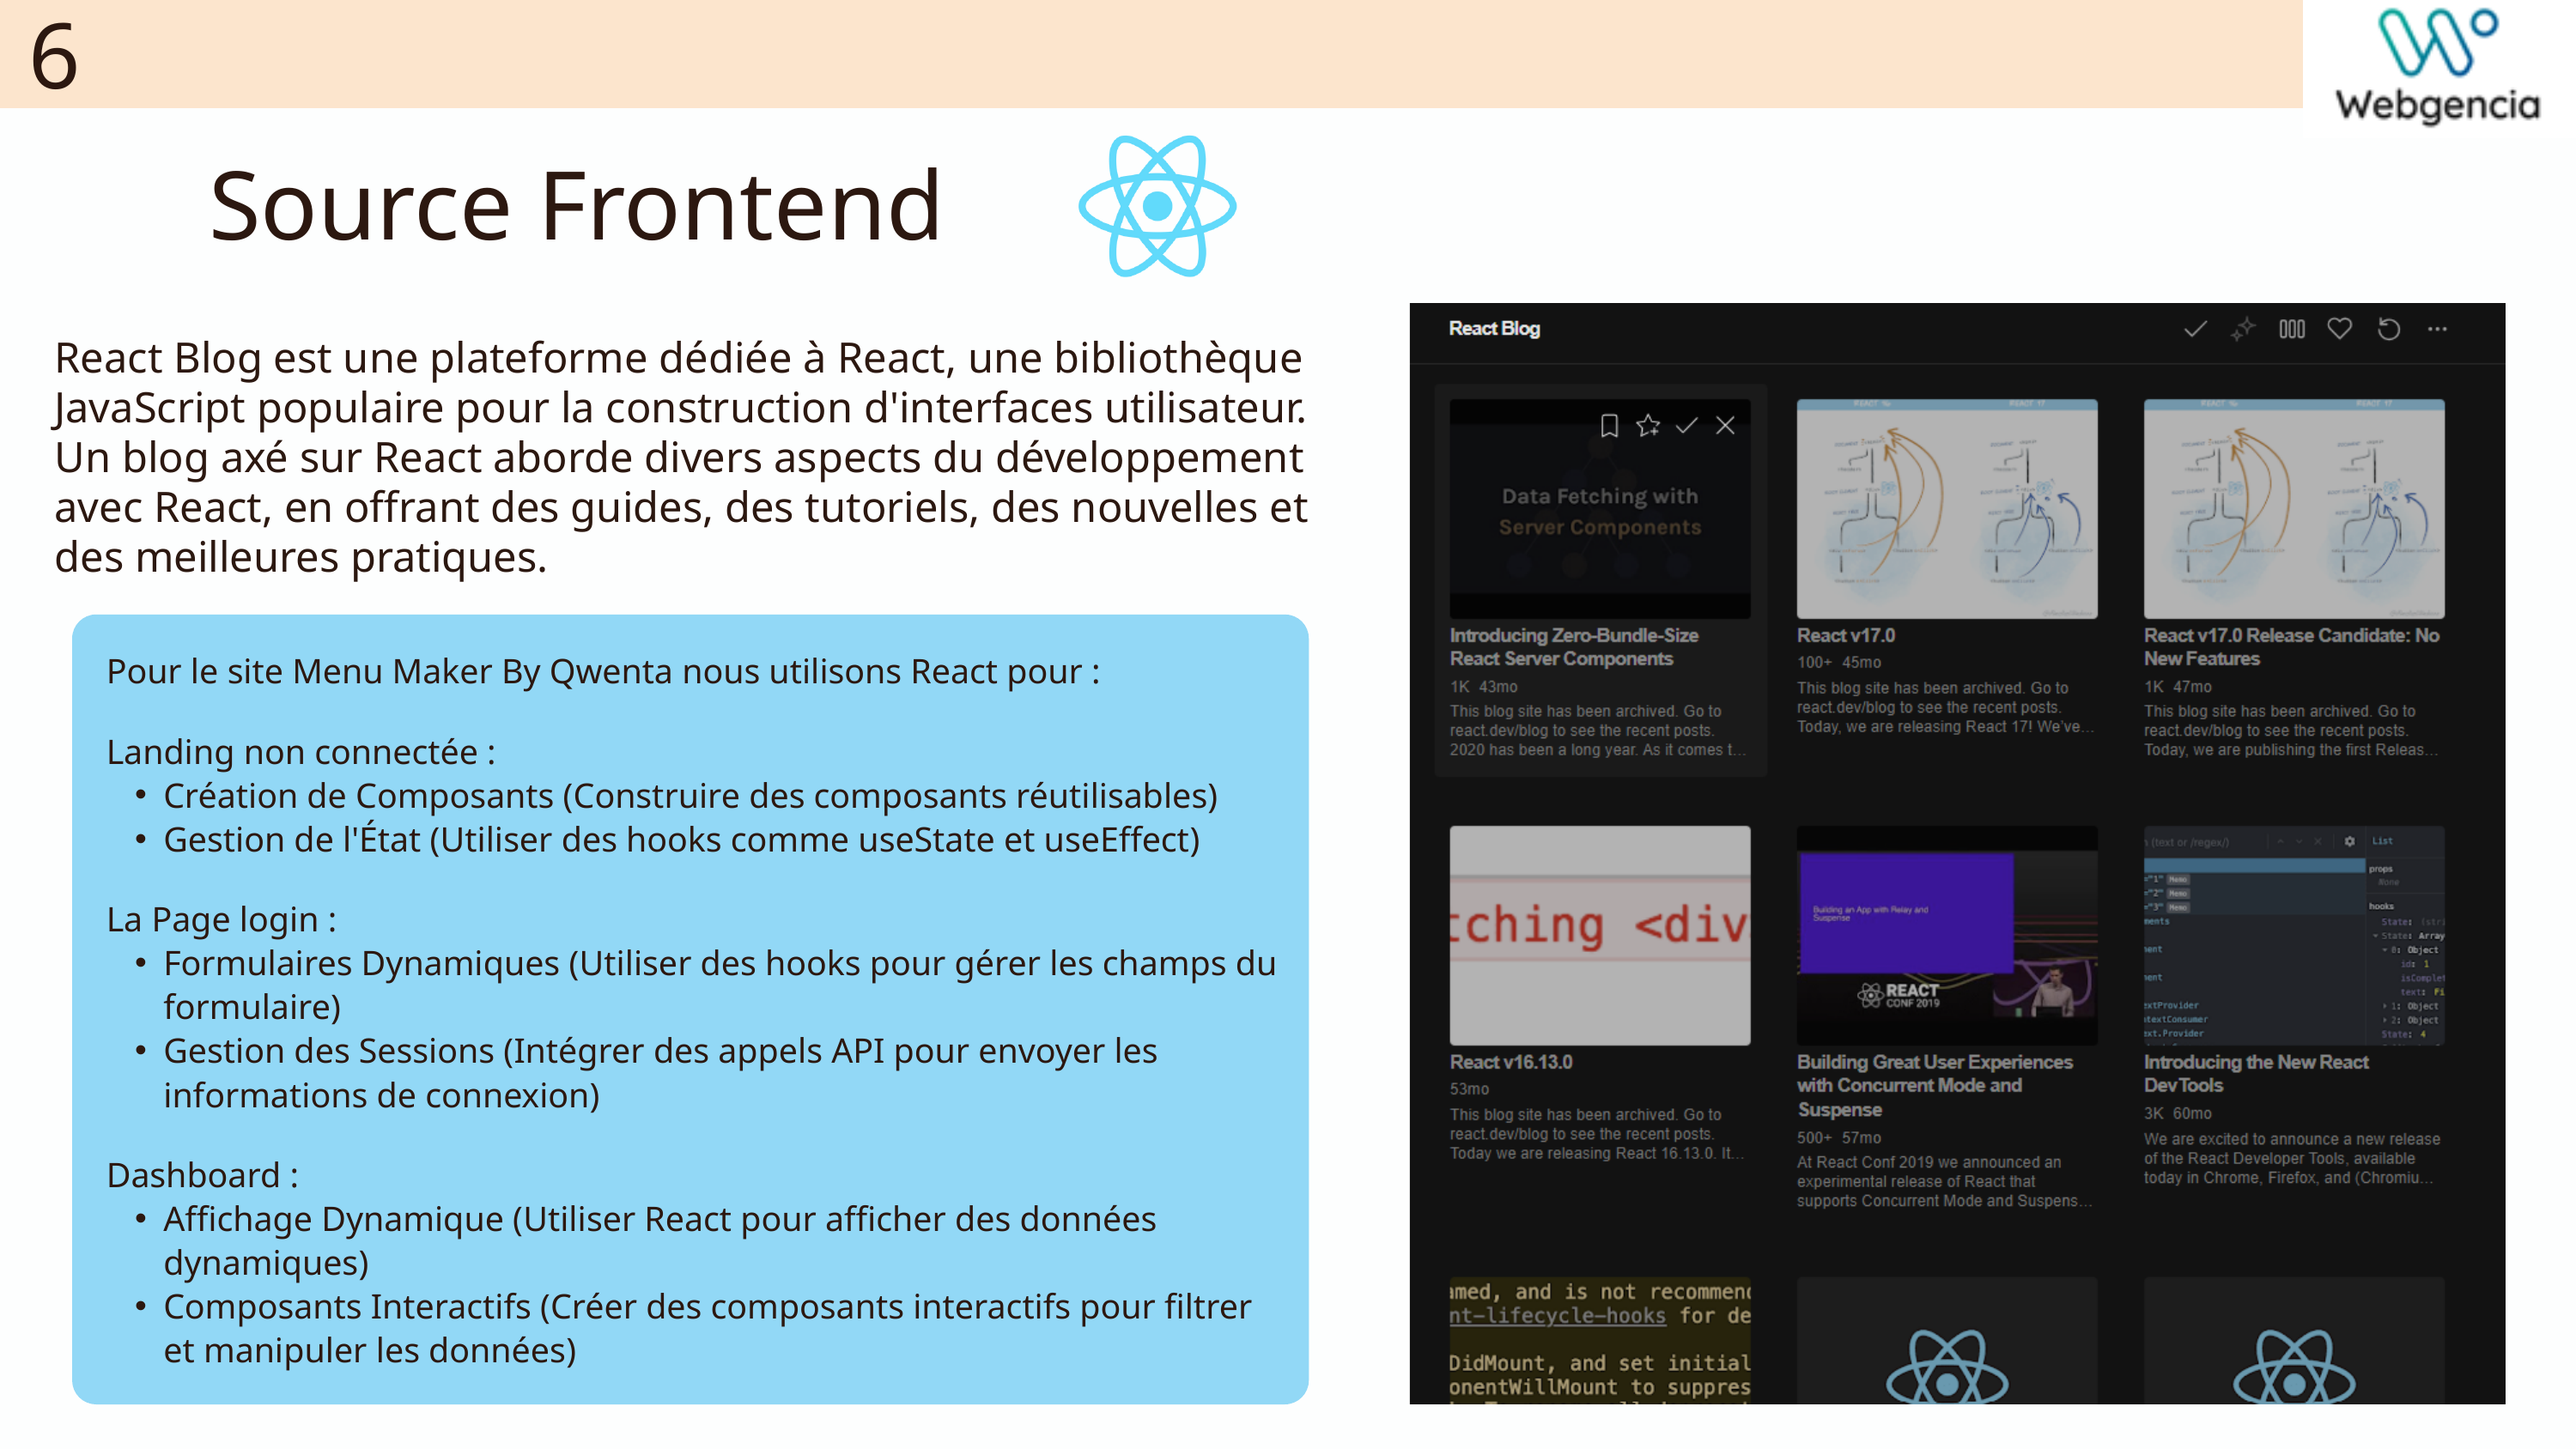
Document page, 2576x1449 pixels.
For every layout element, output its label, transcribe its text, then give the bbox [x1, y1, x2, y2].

text_box [2303, 118, 2576, 138]
text_box React Blog est une plateforme dédiée à React, une bibliothèque JavaScript populaire pour la construction d'interfaces utilisateur. Un blog axé sur React aborde divers aspects du développement avec React, en offrant des guides, des tutoriels, des nouvelles et des meilleures pratiques. [54, 331, 1327, 580]
text_box [1409, 303, 2506, 1404]
text_box [1065, 121, 1249, 292]
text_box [71, 614, 1309, 1405]
text_box Source Frontend [30, 154, 1123, 259]
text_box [0, 0, 2576, 108]
